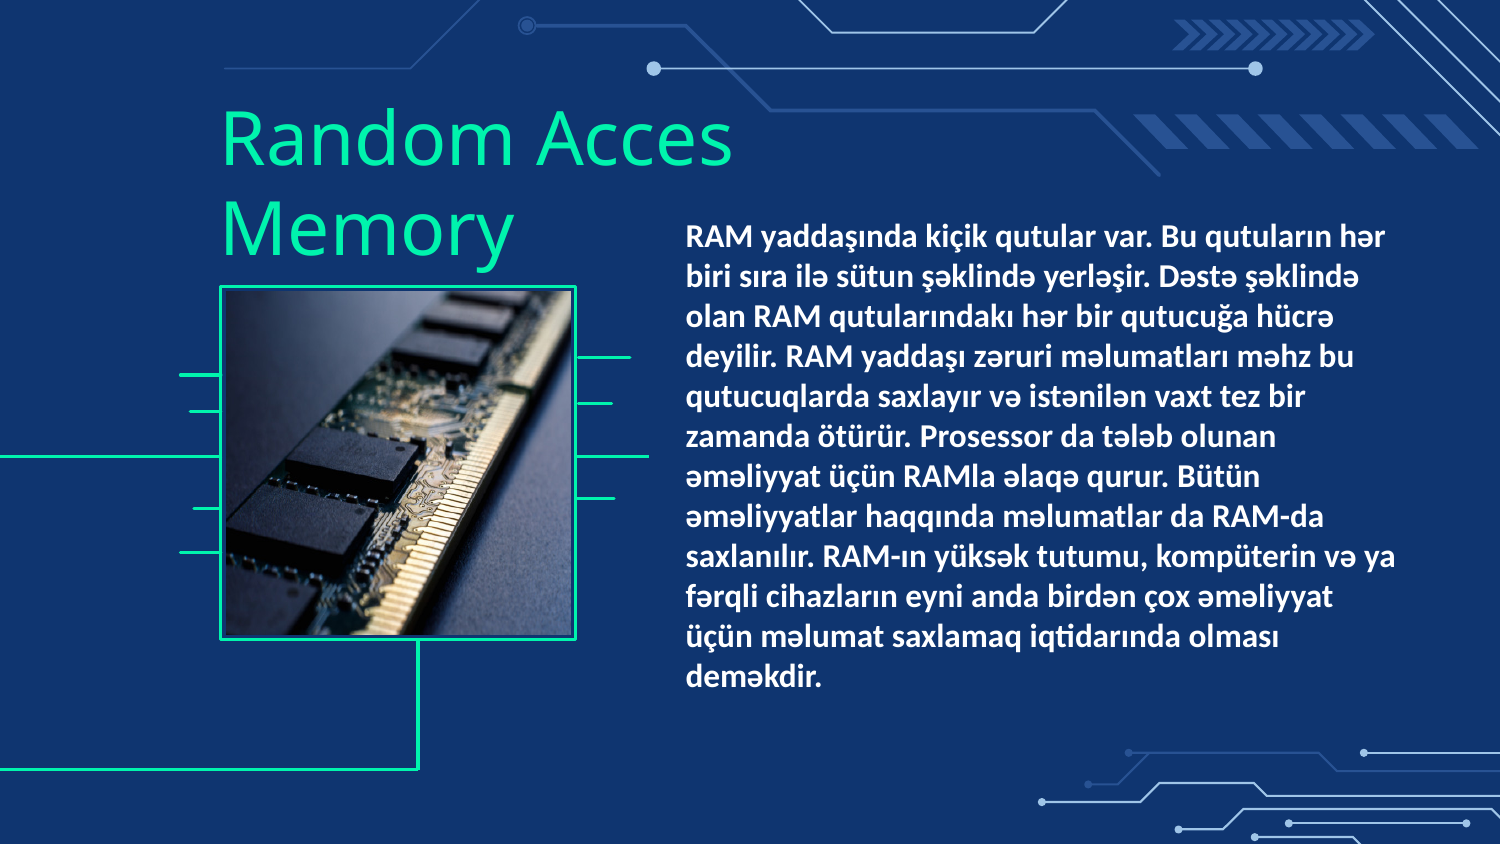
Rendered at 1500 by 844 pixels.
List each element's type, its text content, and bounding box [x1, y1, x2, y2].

title Random Acces Memory [219, 138, 753, 222]
picture [225, 291, 571, 636]
subtitle RAM yaddaşında kiçik qutular var. Bu qutuların hər biri sıra ilə sütun şəklində yerləşir. Dəstə şəklində olan RAM qutularındakı hər bir qutucuğa hücrə deyilir. RAM yaddaşı zəruri məlumatları məhz bu qutucuqlarda saxlayır və istənilən vaxt tez bir zamanda ötürür. Prosessor da tələb olunan əməliyyat üçün RAMla əlaqə qurur. Bütün əməliyyatlar haqqında məlumatlar da RAM-da saxlanılır. RAM-ın yüksək tutumu, kompüterin və ya fərqli cihazların eyni anda birdən çox əməliyyat üçün məlumat saxlamaq iqtidarında olması deməkdir. [685, 330, 1401, 578]
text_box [0, 286, 650, 770]
